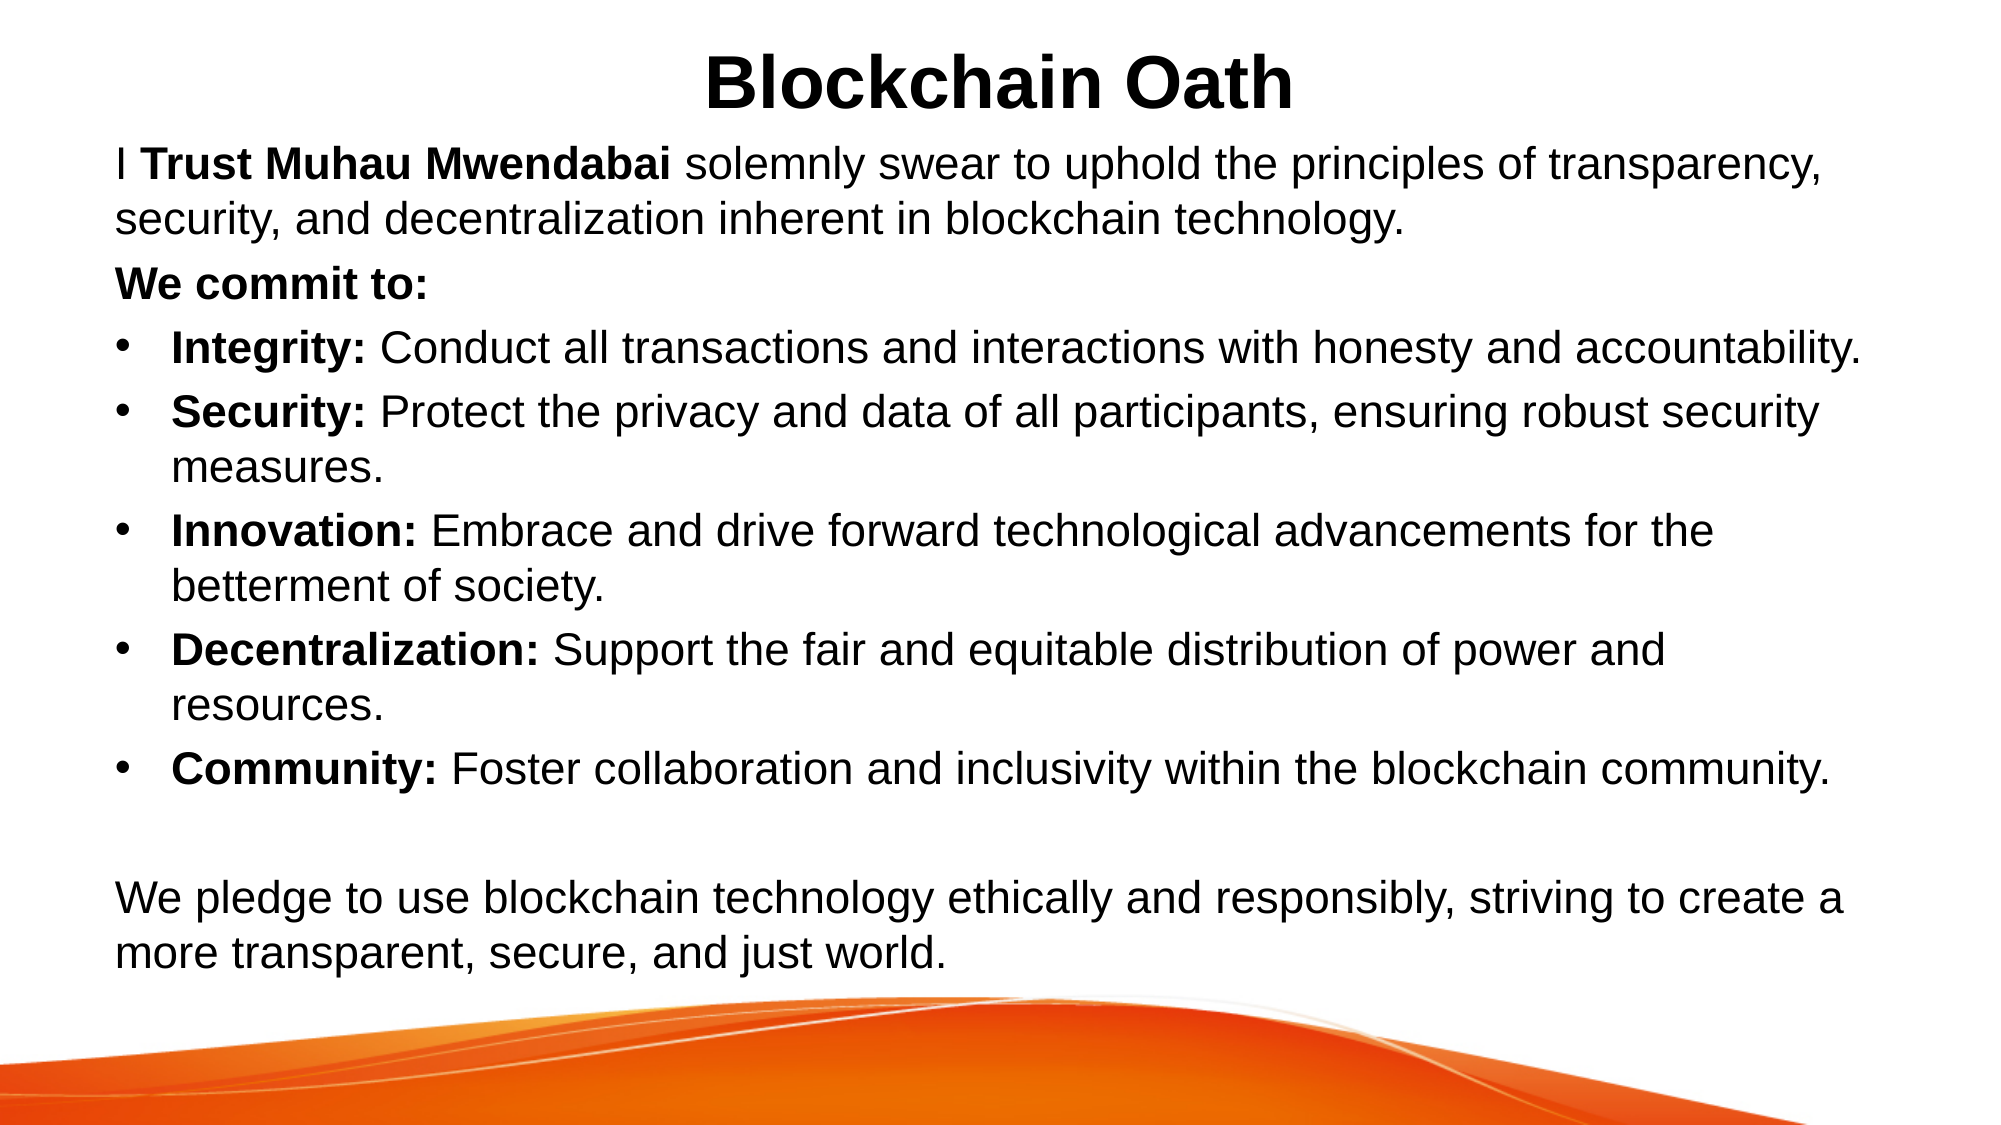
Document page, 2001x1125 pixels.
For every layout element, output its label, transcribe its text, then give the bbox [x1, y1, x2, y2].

picture [0, 0, 2000, 1125]
list I Trust Muhau Mwendabai solemnly swear to uphold the principles of transparency, security, and decentralization inherent in blockchain technology. We commit to: Integrity: Conduct all transactions and interactions with honesty and accountability. Security: Protect the privacy and data of all participants, ensuring robust security measures. Innovation: Embrace and drive forward technological advancements for the betterment of society. Decentralization: Support the fair and equitable distribution of power and resources. Community: Foster collaboration and inclusivity within the blockchain community. We pledge to use blockchain technology ethically and responsibly, striving to create a more transparent, secure, and just world. [99, 126, 1901, 995]
title Blockchain Oath [99, 30, 1901, 126]
